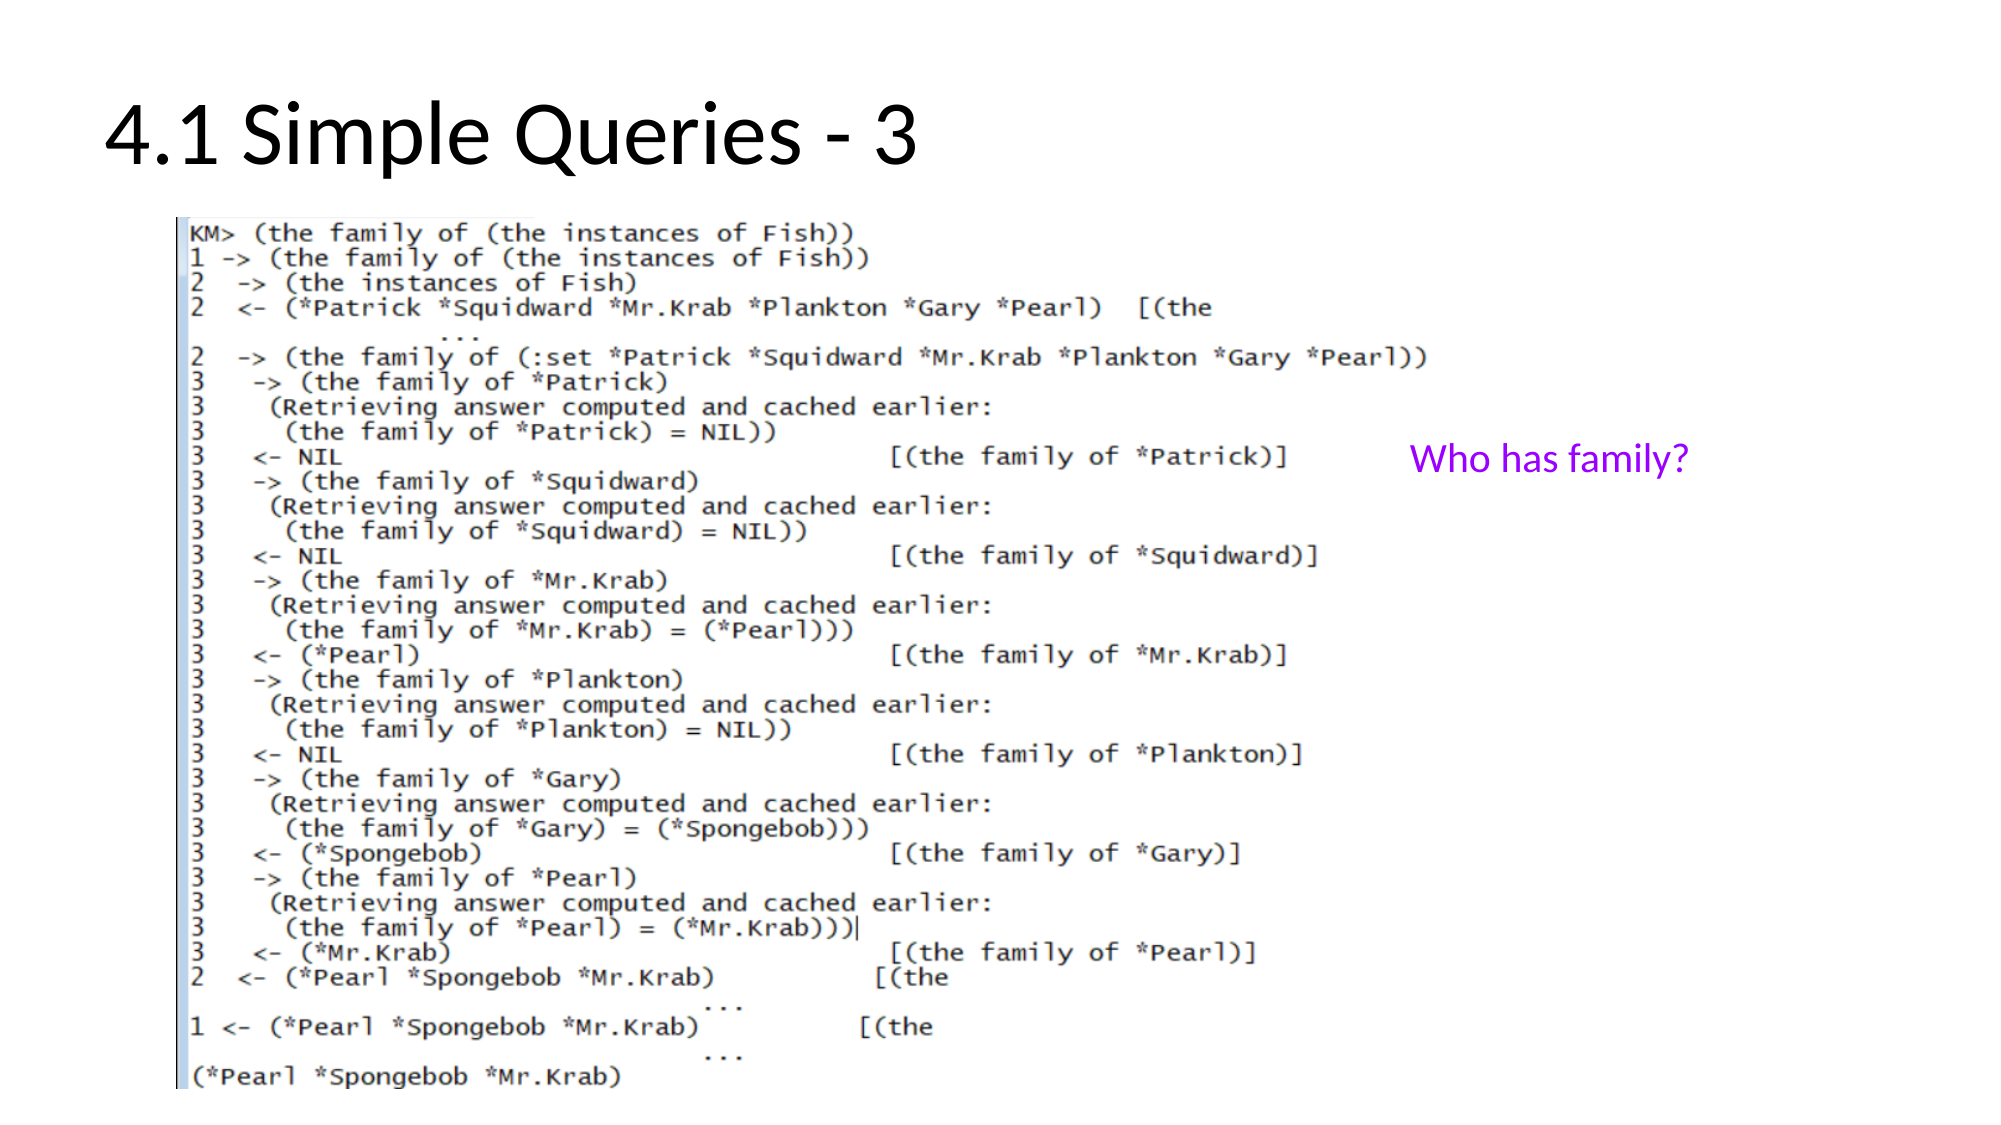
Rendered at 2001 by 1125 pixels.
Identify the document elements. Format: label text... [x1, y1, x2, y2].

text_box Who has family? [1430, 415, 1959, 496]
picture [176, 217, 1427, 1090]
title 4.1 Simple Queries - 3 [89, 25, 1815, 244]
